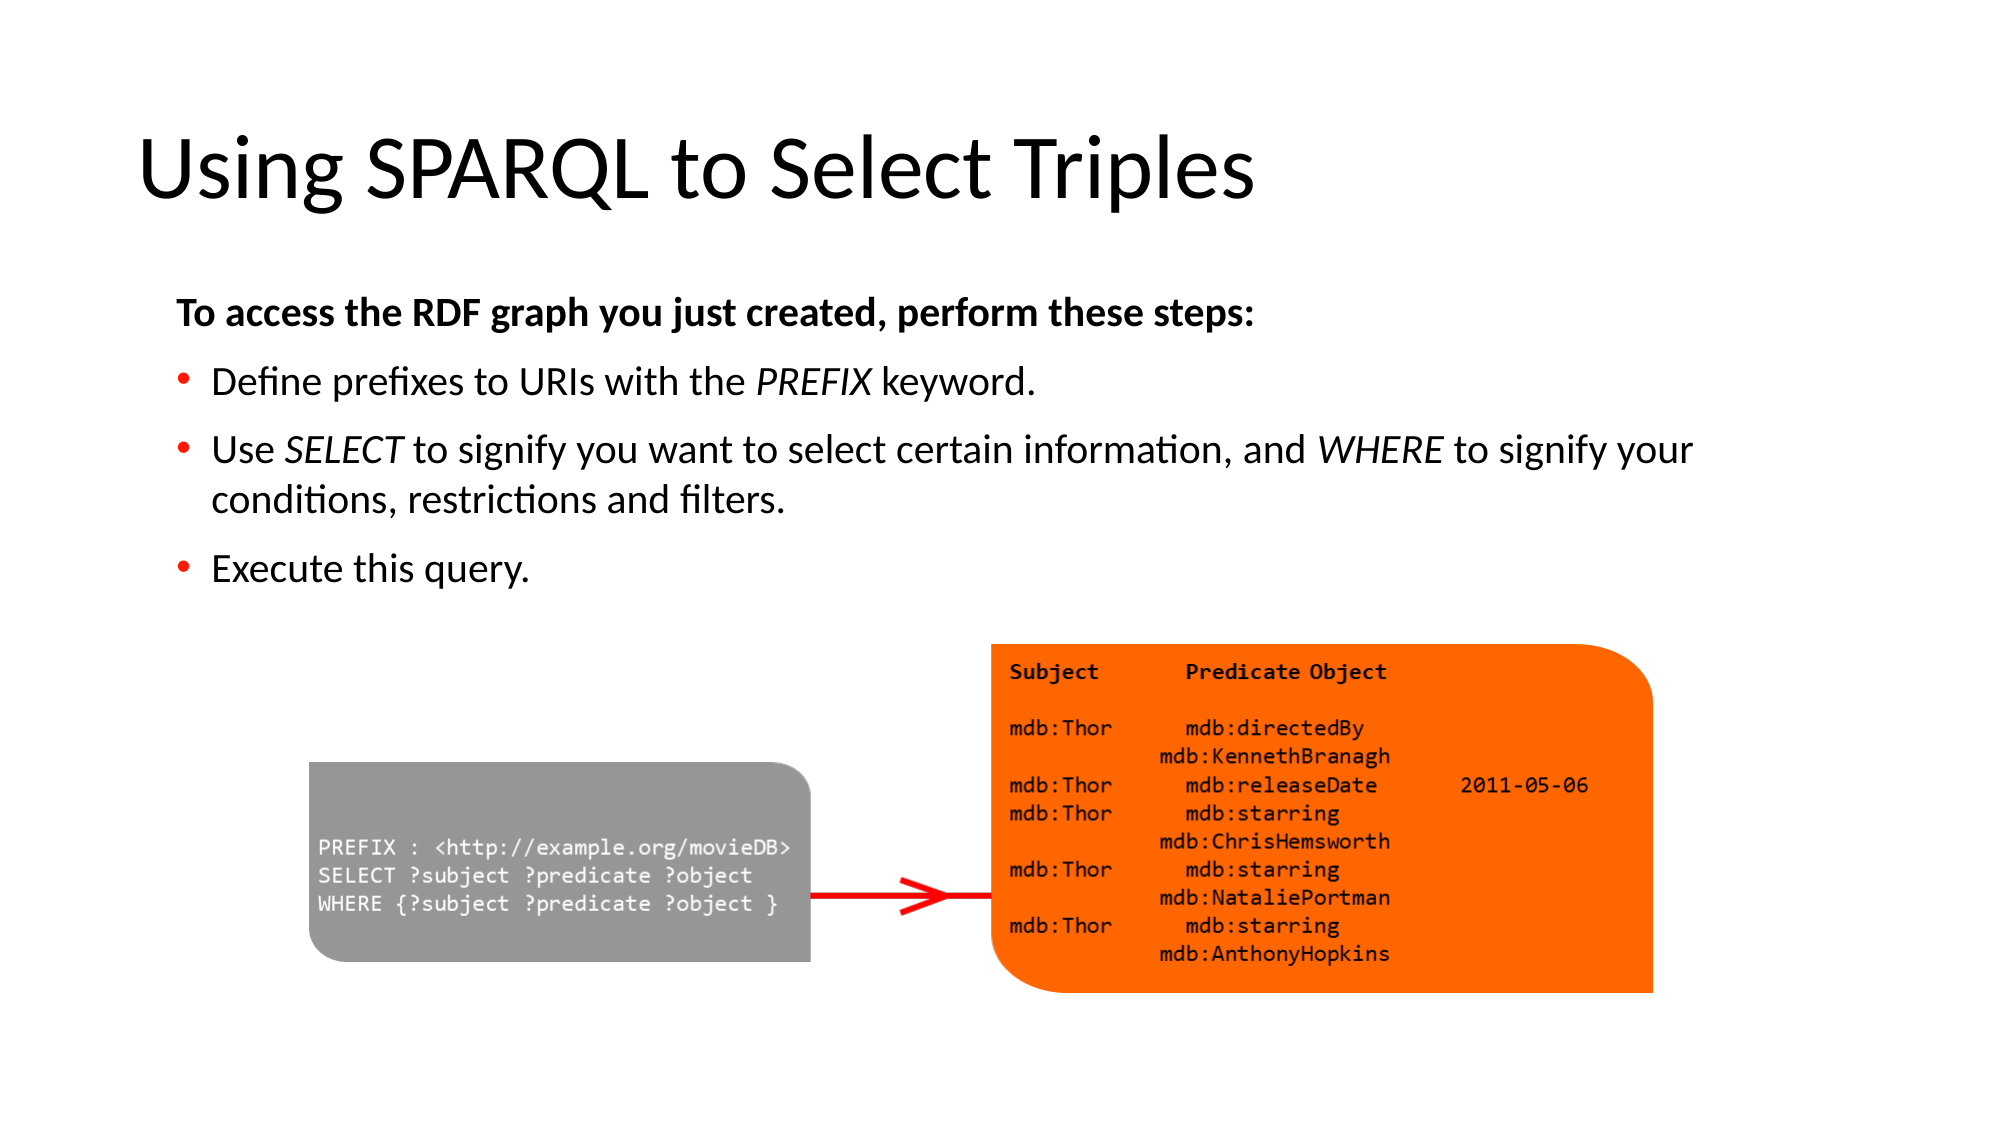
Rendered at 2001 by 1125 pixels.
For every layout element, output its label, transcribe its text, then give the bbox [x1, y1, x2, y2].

text_box To access the RDF graph you just created, perform these steps: Define prefixes to URIs with the PREFIX keyword. Use SELECT to signify you want to select certain information, and WHERE to signify your conditions, restrictions and filters. Execute this query. [170, 277, 1785, 599]
picture [302, 644, 1653, 993]
title Using SPARQL to Select Triples [137, 59, 1863, 278]
